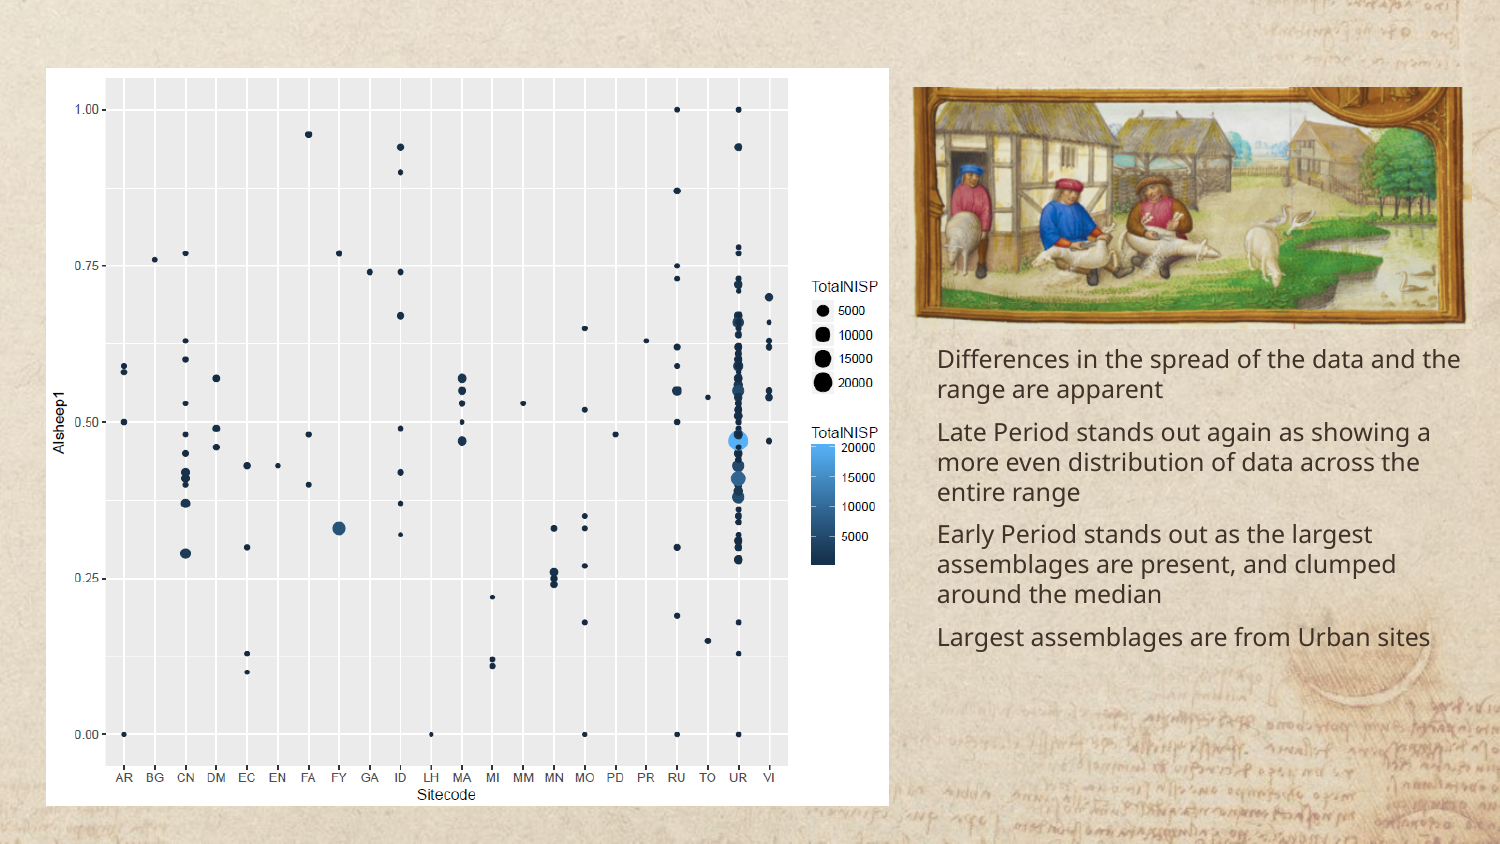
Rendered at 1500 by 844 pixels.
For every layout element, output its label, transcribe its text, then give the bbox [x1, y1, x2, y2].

list Differences in the spread of the data and the range are apparent Late Period stands out again as showing a more even distribution of data across the entire range Early Period stands out as the largest assemblages are present, and clumped around the median Largest assemblages are from Urban sites [909, 328, 1500, 572]
picture [909, 86, 1472, 330]
picture [45, 68, 889, 806]
